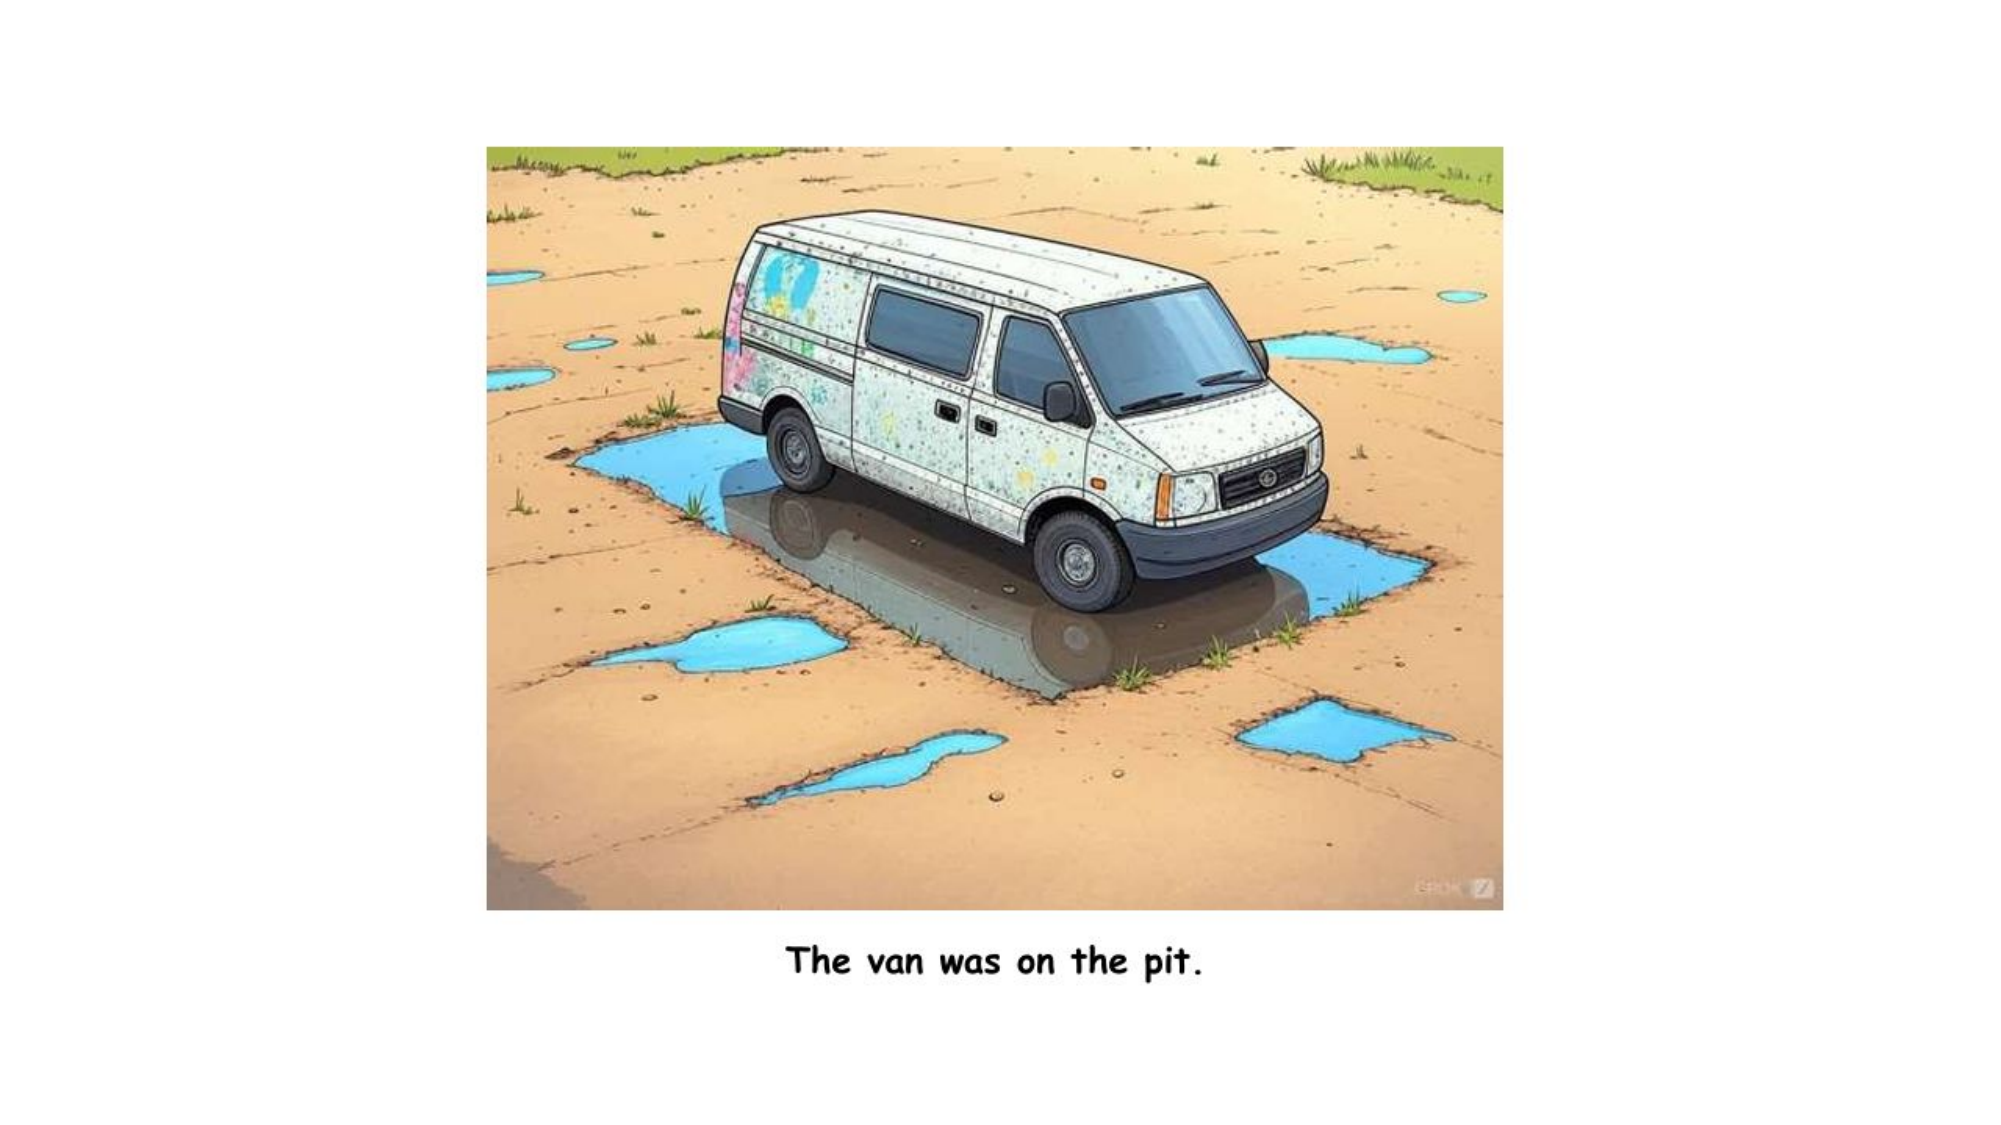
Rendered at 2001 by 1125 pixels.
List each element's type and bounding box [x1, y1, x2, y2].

picture [451, 72, 1549, 1053]
